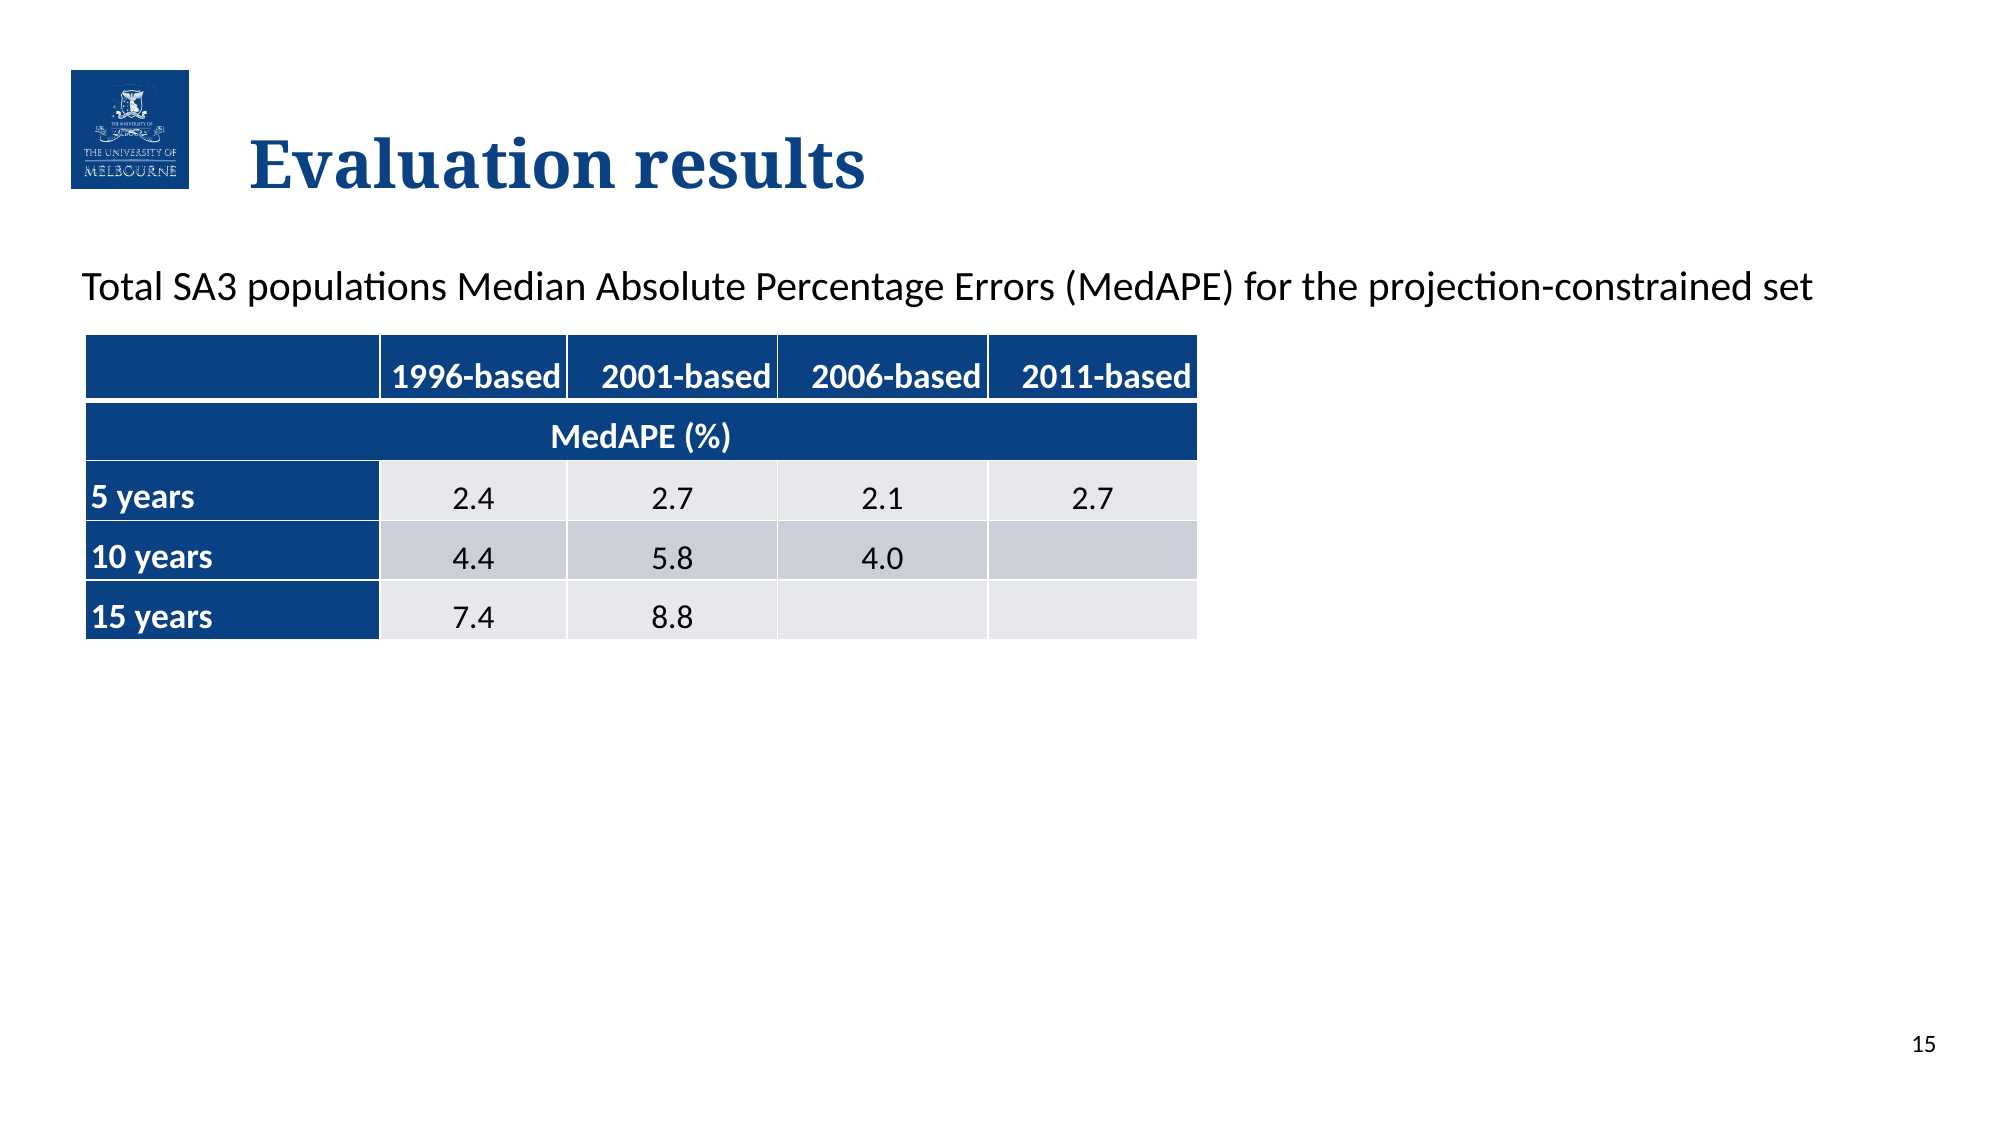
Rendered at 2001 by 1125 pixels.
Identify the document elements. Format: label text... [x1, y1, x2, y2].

table_header 2006-based [778, 335, 987, 398]
title Evaluation results [234, 64, 1924, 211]
table_cell 2.1 [778, 461, 987, 520]
table_cell 7.4 [381, 581, 566, 639]
table_cell 5 years [86, 461, 379, 520]
table_cell 2.7 [989, 461, 1197, 520]
table_cell 5.8 [568, 521, 777, 579]
table_header 1996-based [381, 335, 566, 398]
table_cell 15 years [86, 581, 379, 639]
table_header 2001-based [568, 335, 777, 398]
table_cell 2.4 [381, 461, 566, 520]
slide_number 15 [1797, 1012, 1937, 1073]
picture [71, 70, 189, 189]
table_cell MedAPE (%) [86, 403, 1197, 460]
table_cell [989, 521, 1197, 579]
table_header [86, 335, 379, 398]
table_cell 4.0 [778, 521, 987, 579]
table_cell 8.8 [568, 581, 777, 639]
table_header 2011-based [989, 335, 1197, 398]
table_cell 2.7 [568, 461, 777, 520]
list Total SA3 populations Median Absolute Percentage Errors (MedAPE) for the projection-constrained set [66, 251, 1949, 970]
table_cell [778, 581, 987, 639]
table_cell 10 years [86, 521, 379, 579]
table_cell [989, 581, 1197, 639]
table_cell 4.4 [381, 521, 566, 579]
